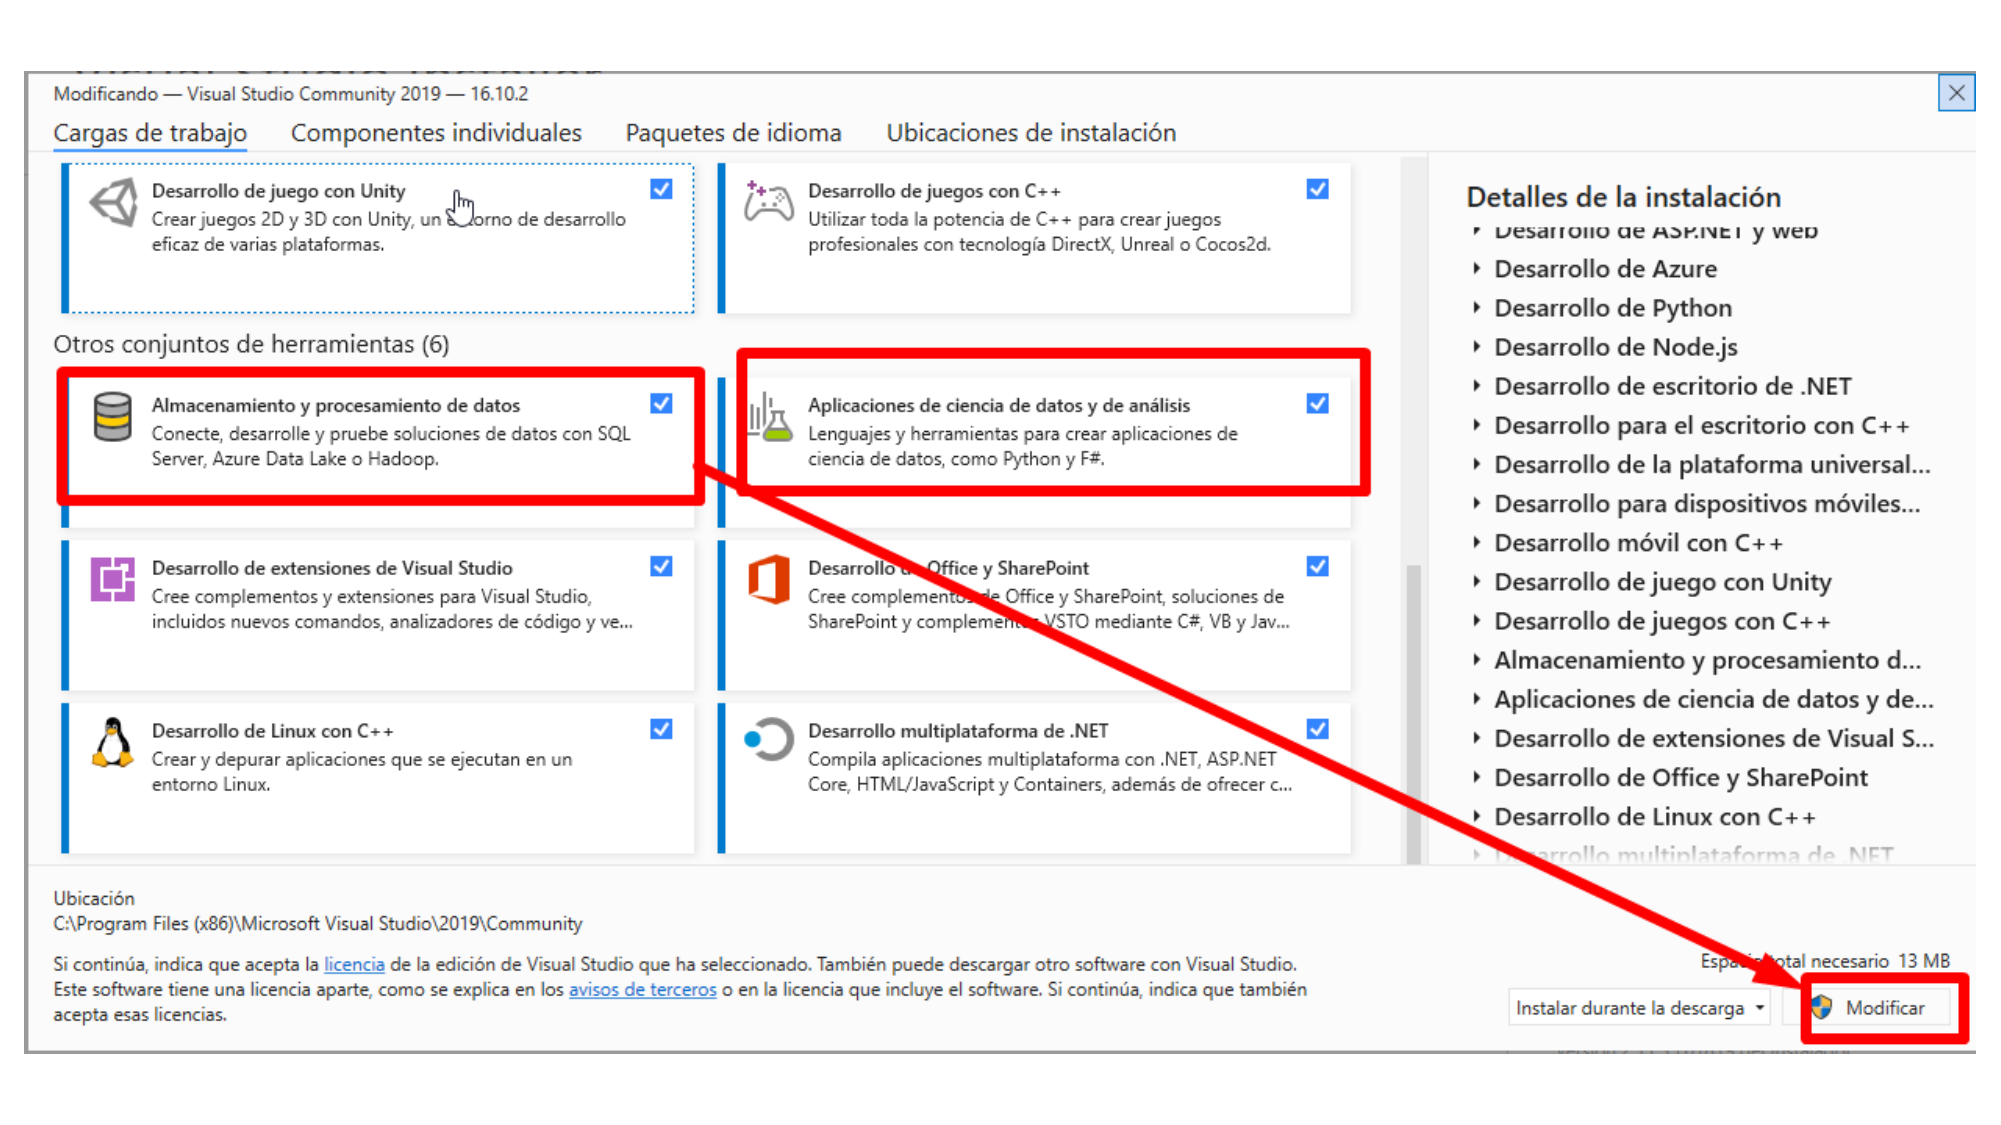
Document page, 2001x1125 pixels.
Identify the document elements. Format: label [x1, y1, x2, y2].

picture [24, 71, 1976, 1054]
